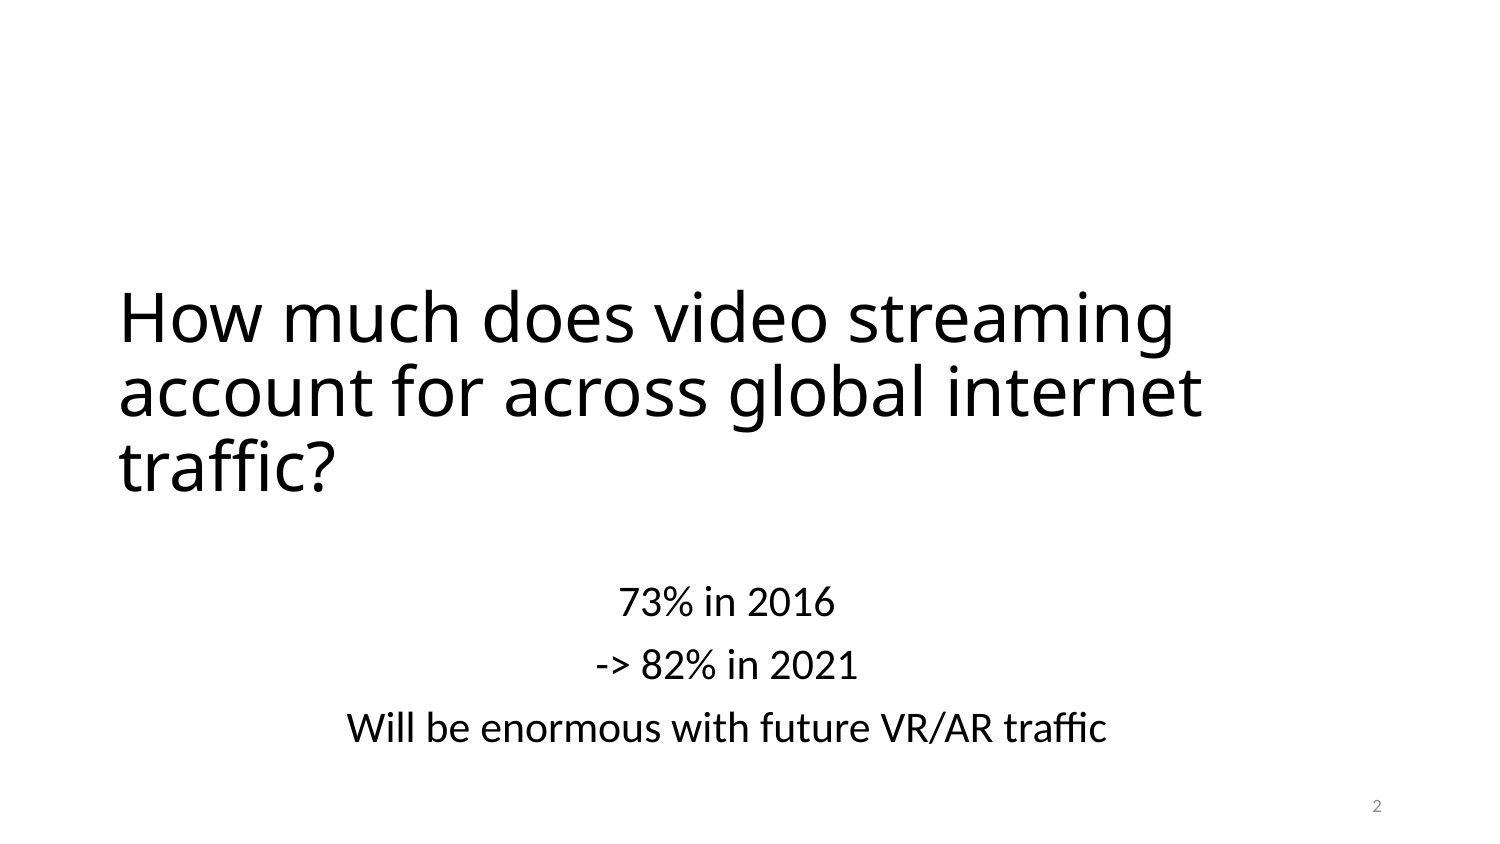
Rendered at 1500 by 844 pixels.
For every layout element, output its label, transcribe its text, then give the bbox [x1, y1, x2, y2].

slide_number 1 [1059, 782, 1397, 827]
text_box 73% in 2016 -> 82% in 2021 Will be enormous with future VR/AR traffic [57, 571, 1397, 782]
title How much does video streaming account for across global internet traffic? [103, 271, 1397, 519]
